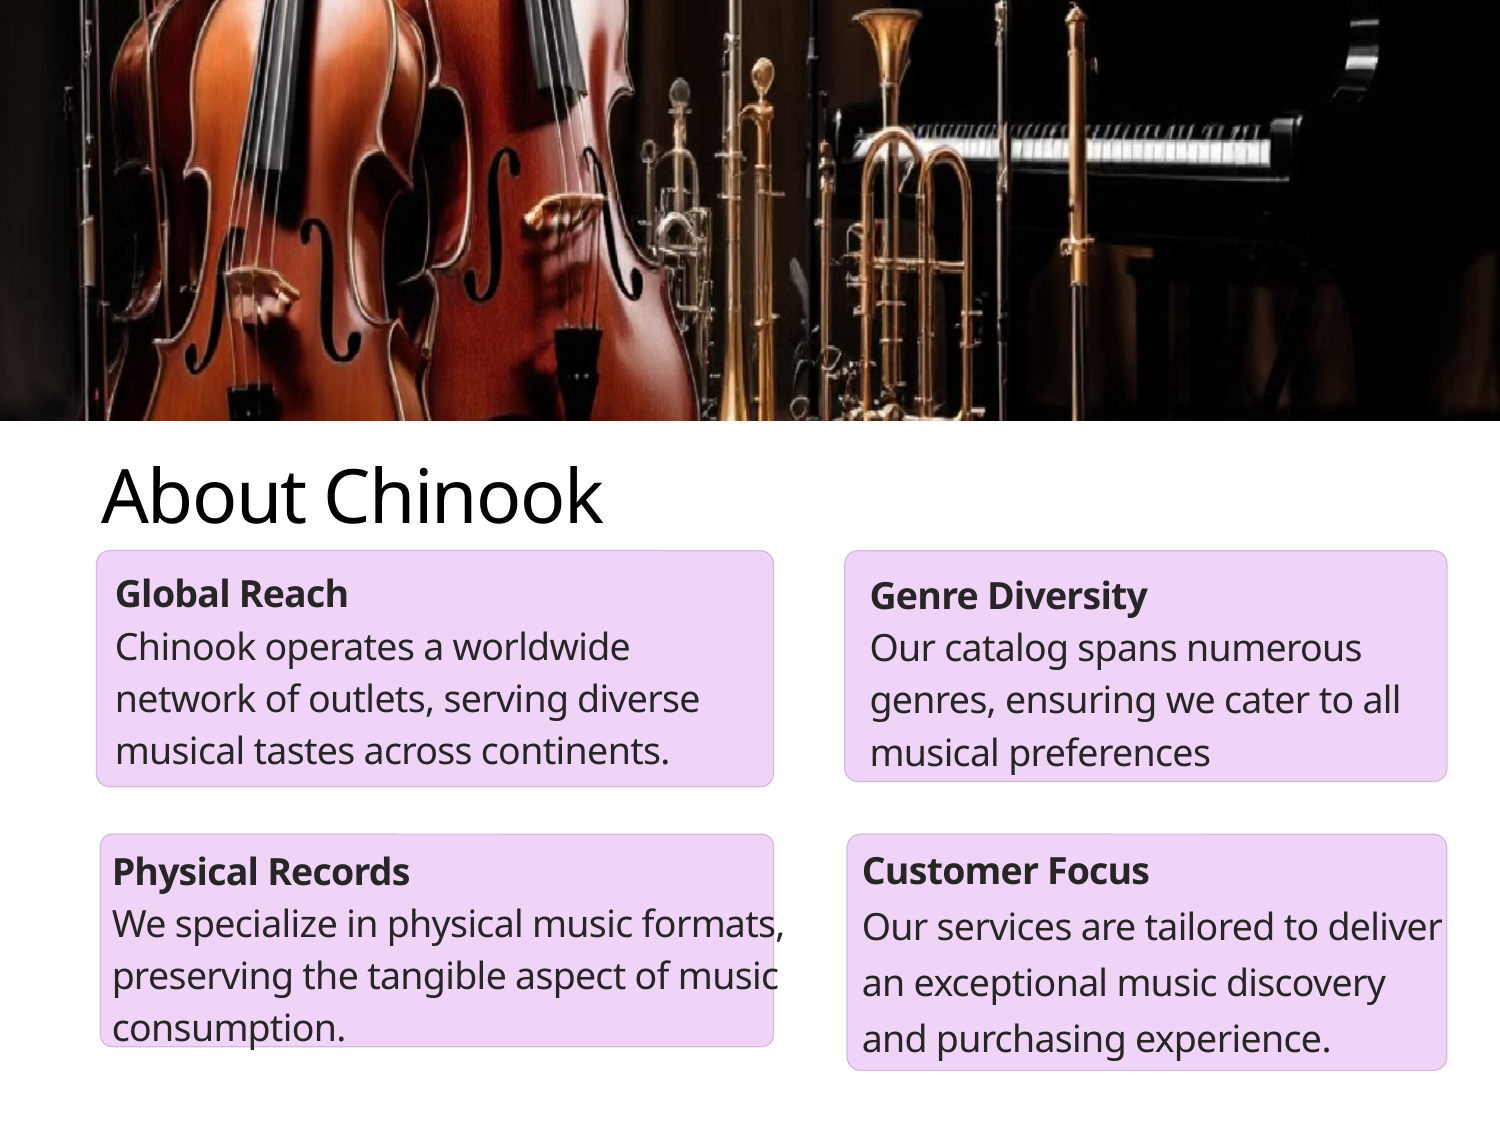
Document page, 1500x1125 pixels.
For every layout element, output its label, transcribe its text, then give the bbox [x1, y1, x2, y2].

text_box Global Reach Chinook operates a worldwide network of outlets, serving diverse musical tastes across continents. [100, 556, 774, 832]
text_box Genre Diversity Our catalog spans numerous genres, ensuring we cater to all musical preferences [854, 557, 1437, 781]
text_box [844, 550, 1447, 782]
text_box Physical Records We specialize in physical music formats, preserving the tangible aspect of music consumption. [97, 833, 848, 1109]
picture [0, 0, 1500, 421]
text_box About Chinook [86, 430, 619, 546]
text_box Customer Focus Our services are tailored to deliver an exceptional music discovery and purchasing experience. [847, 828, 1469, 1068]
text_box [96, 550, 771, 783]
